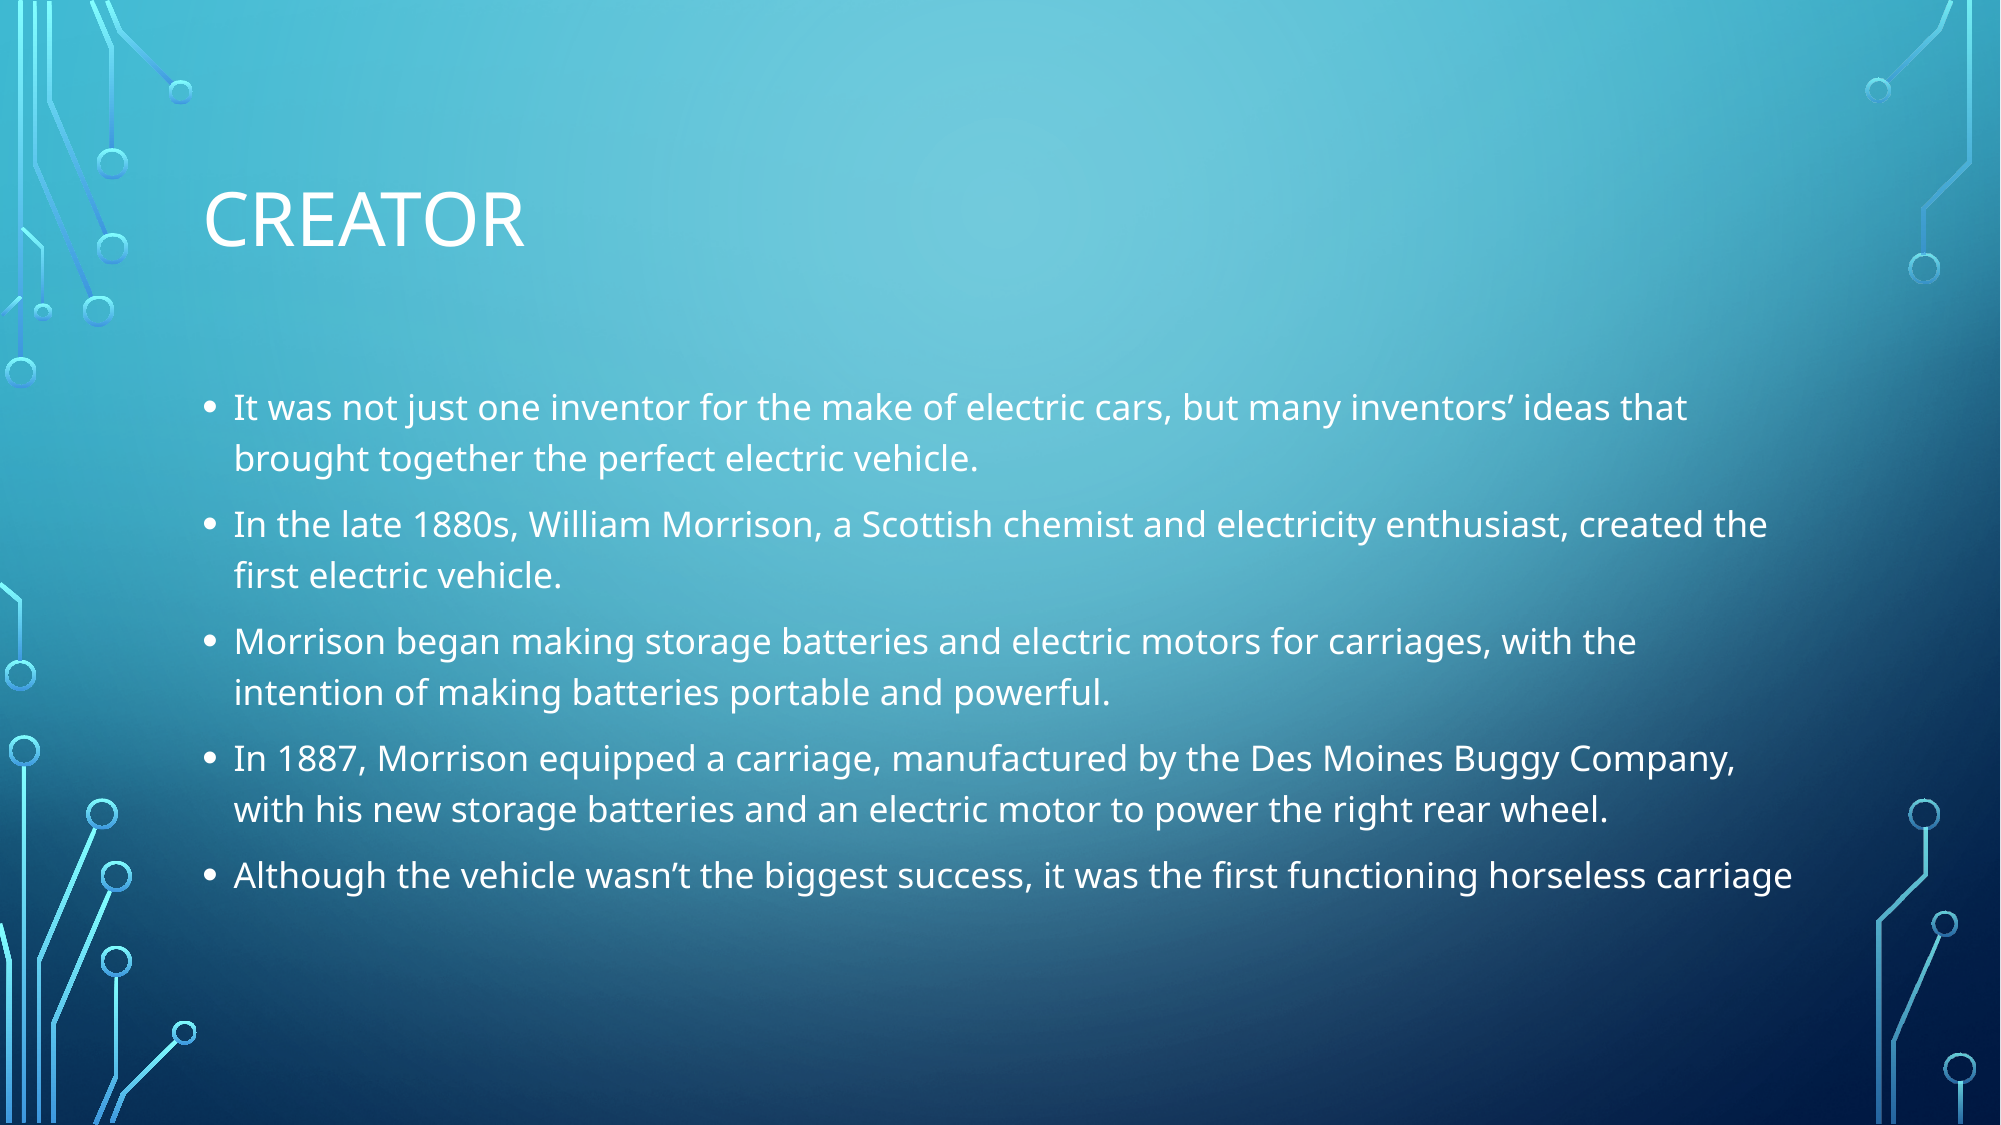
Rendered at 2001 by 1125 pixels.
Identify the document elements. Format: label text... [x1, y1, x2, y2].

list It was not just one inventor for the make of electric cars, but many inventors’ ideas that brought together the perfect electric vehicle. In the late 1880s, William Morrison, a Scottish chemist and electricity enthusiast, created the first electric vehicle. Morrison began making storage batteries and electric motors for carriages, with the intention of making batteries portable and powerful. In 1887, Morrison equipped a carriage, manufactured by the Des Moines Buggy Company, with his new storage batteries and an electric motor to power the right rear wheel. Although the vehicle wasn’t the biggest success, it was the first functioning horseless carriage [187, 369, 1813, 950]
title Creator [187, 101, 1813, 344]
